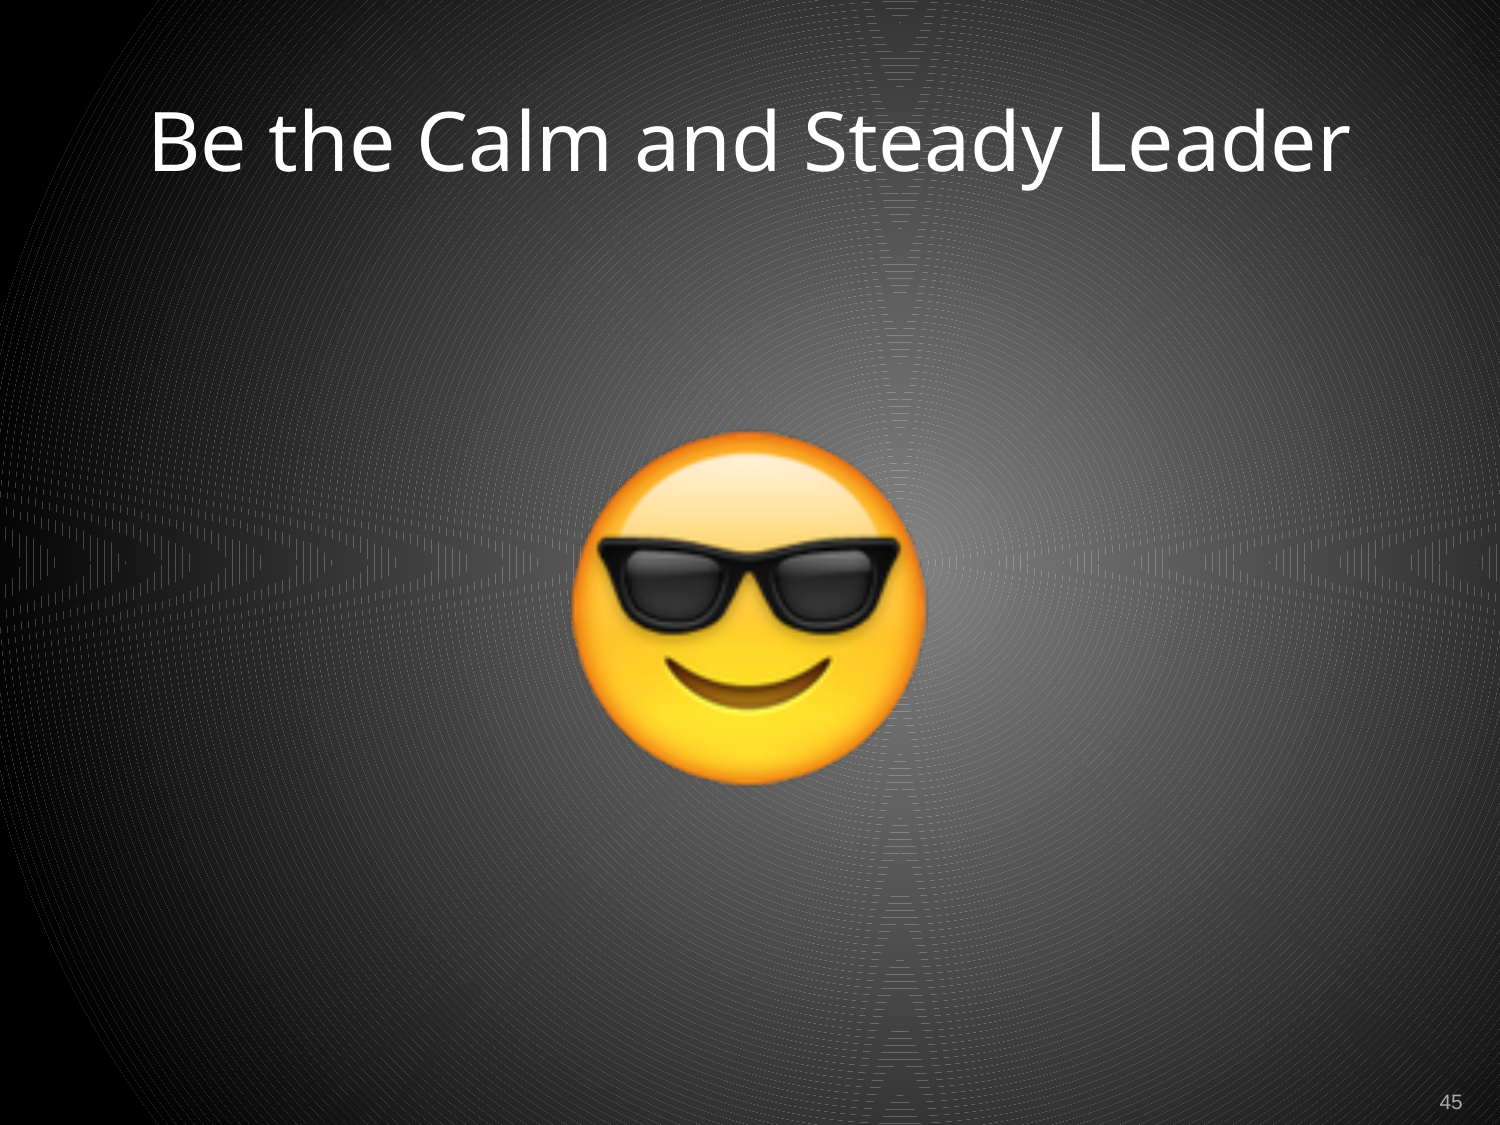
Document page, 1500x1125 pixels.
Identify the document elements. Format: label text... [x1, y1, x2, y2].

slide_number 45 [1337, 1053, 1463, 1114]
picture [548, 407, 952, 812]
title Be the Calm and Steady Leader [75, 44, 1425, 233]
